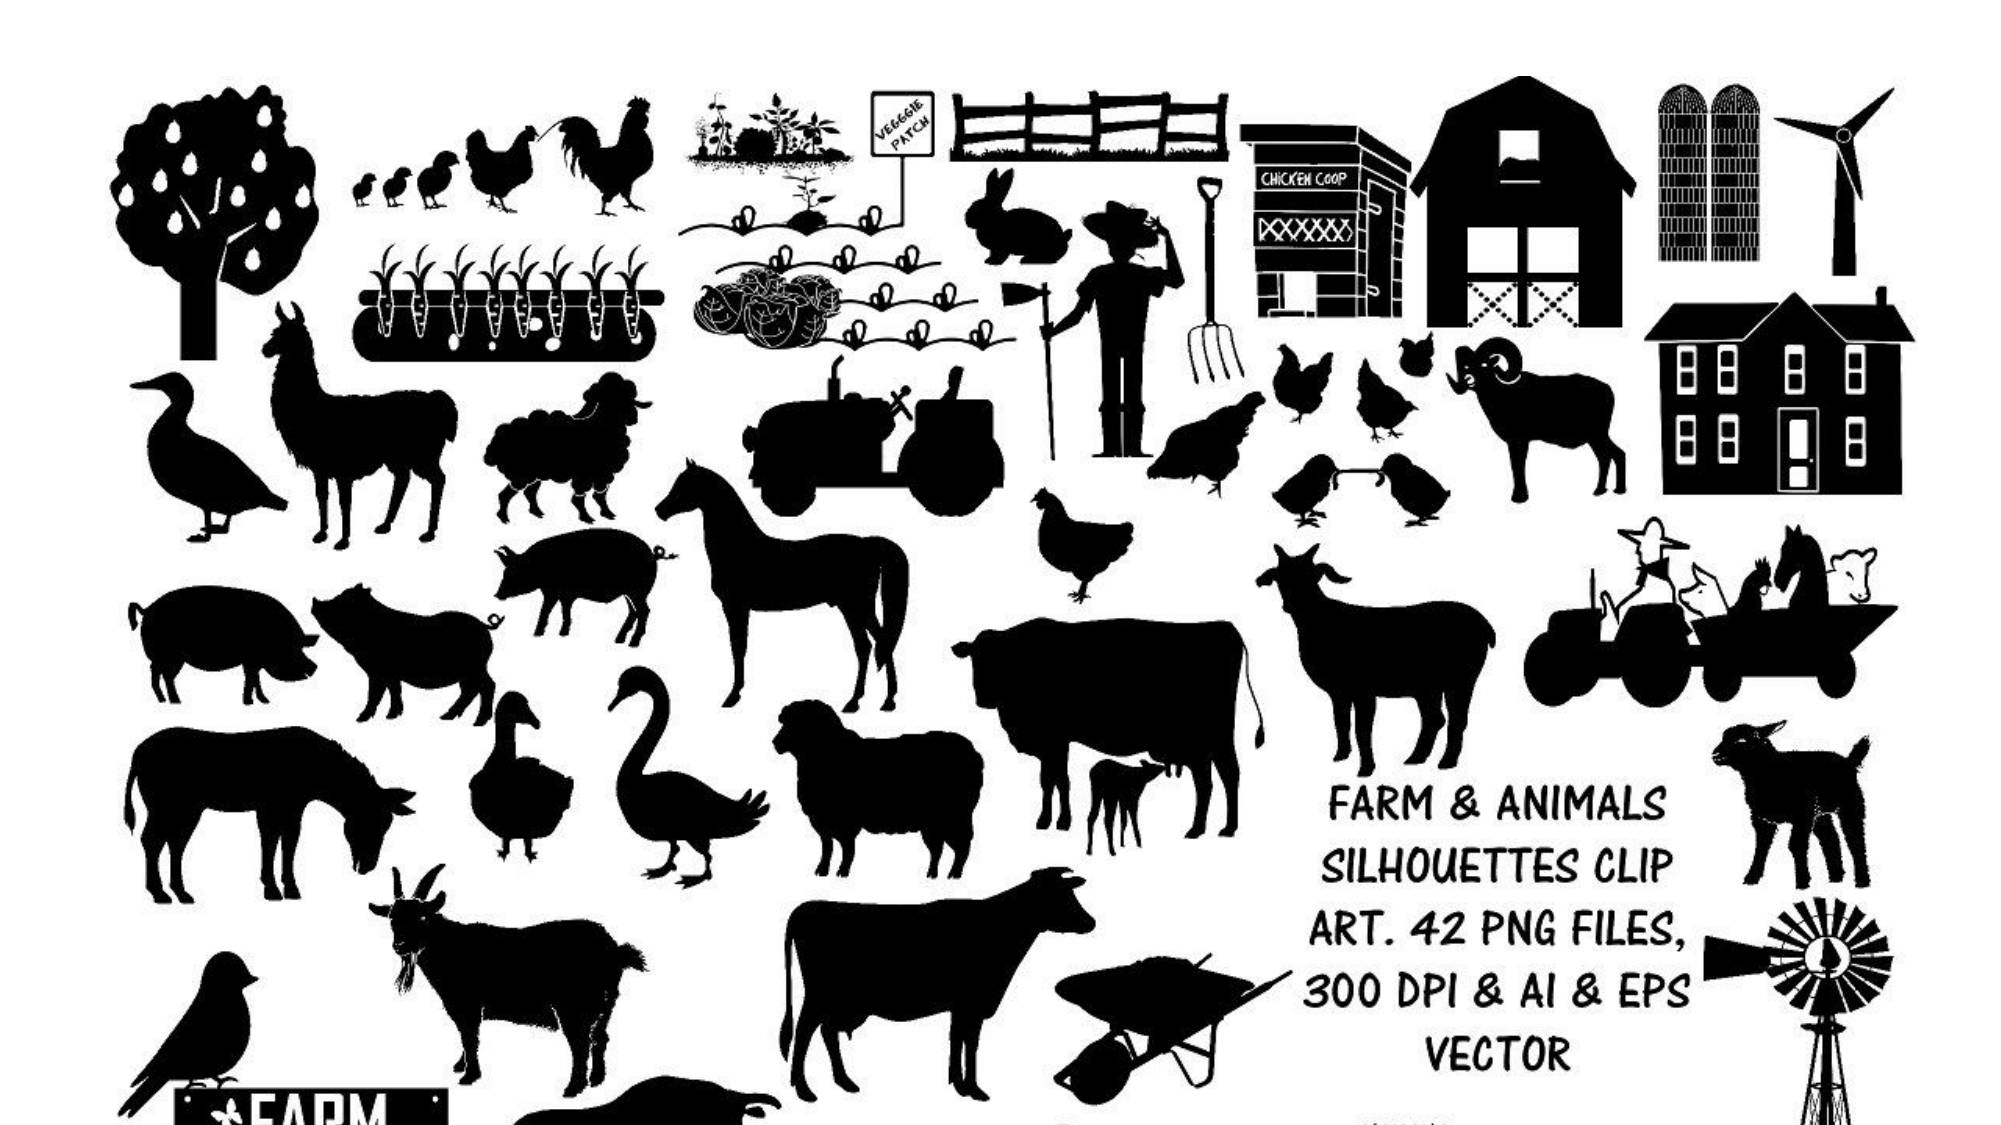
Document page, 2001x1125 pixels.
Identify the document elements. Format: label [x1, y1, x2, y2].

picture [105, 76, 1918, 1125]
